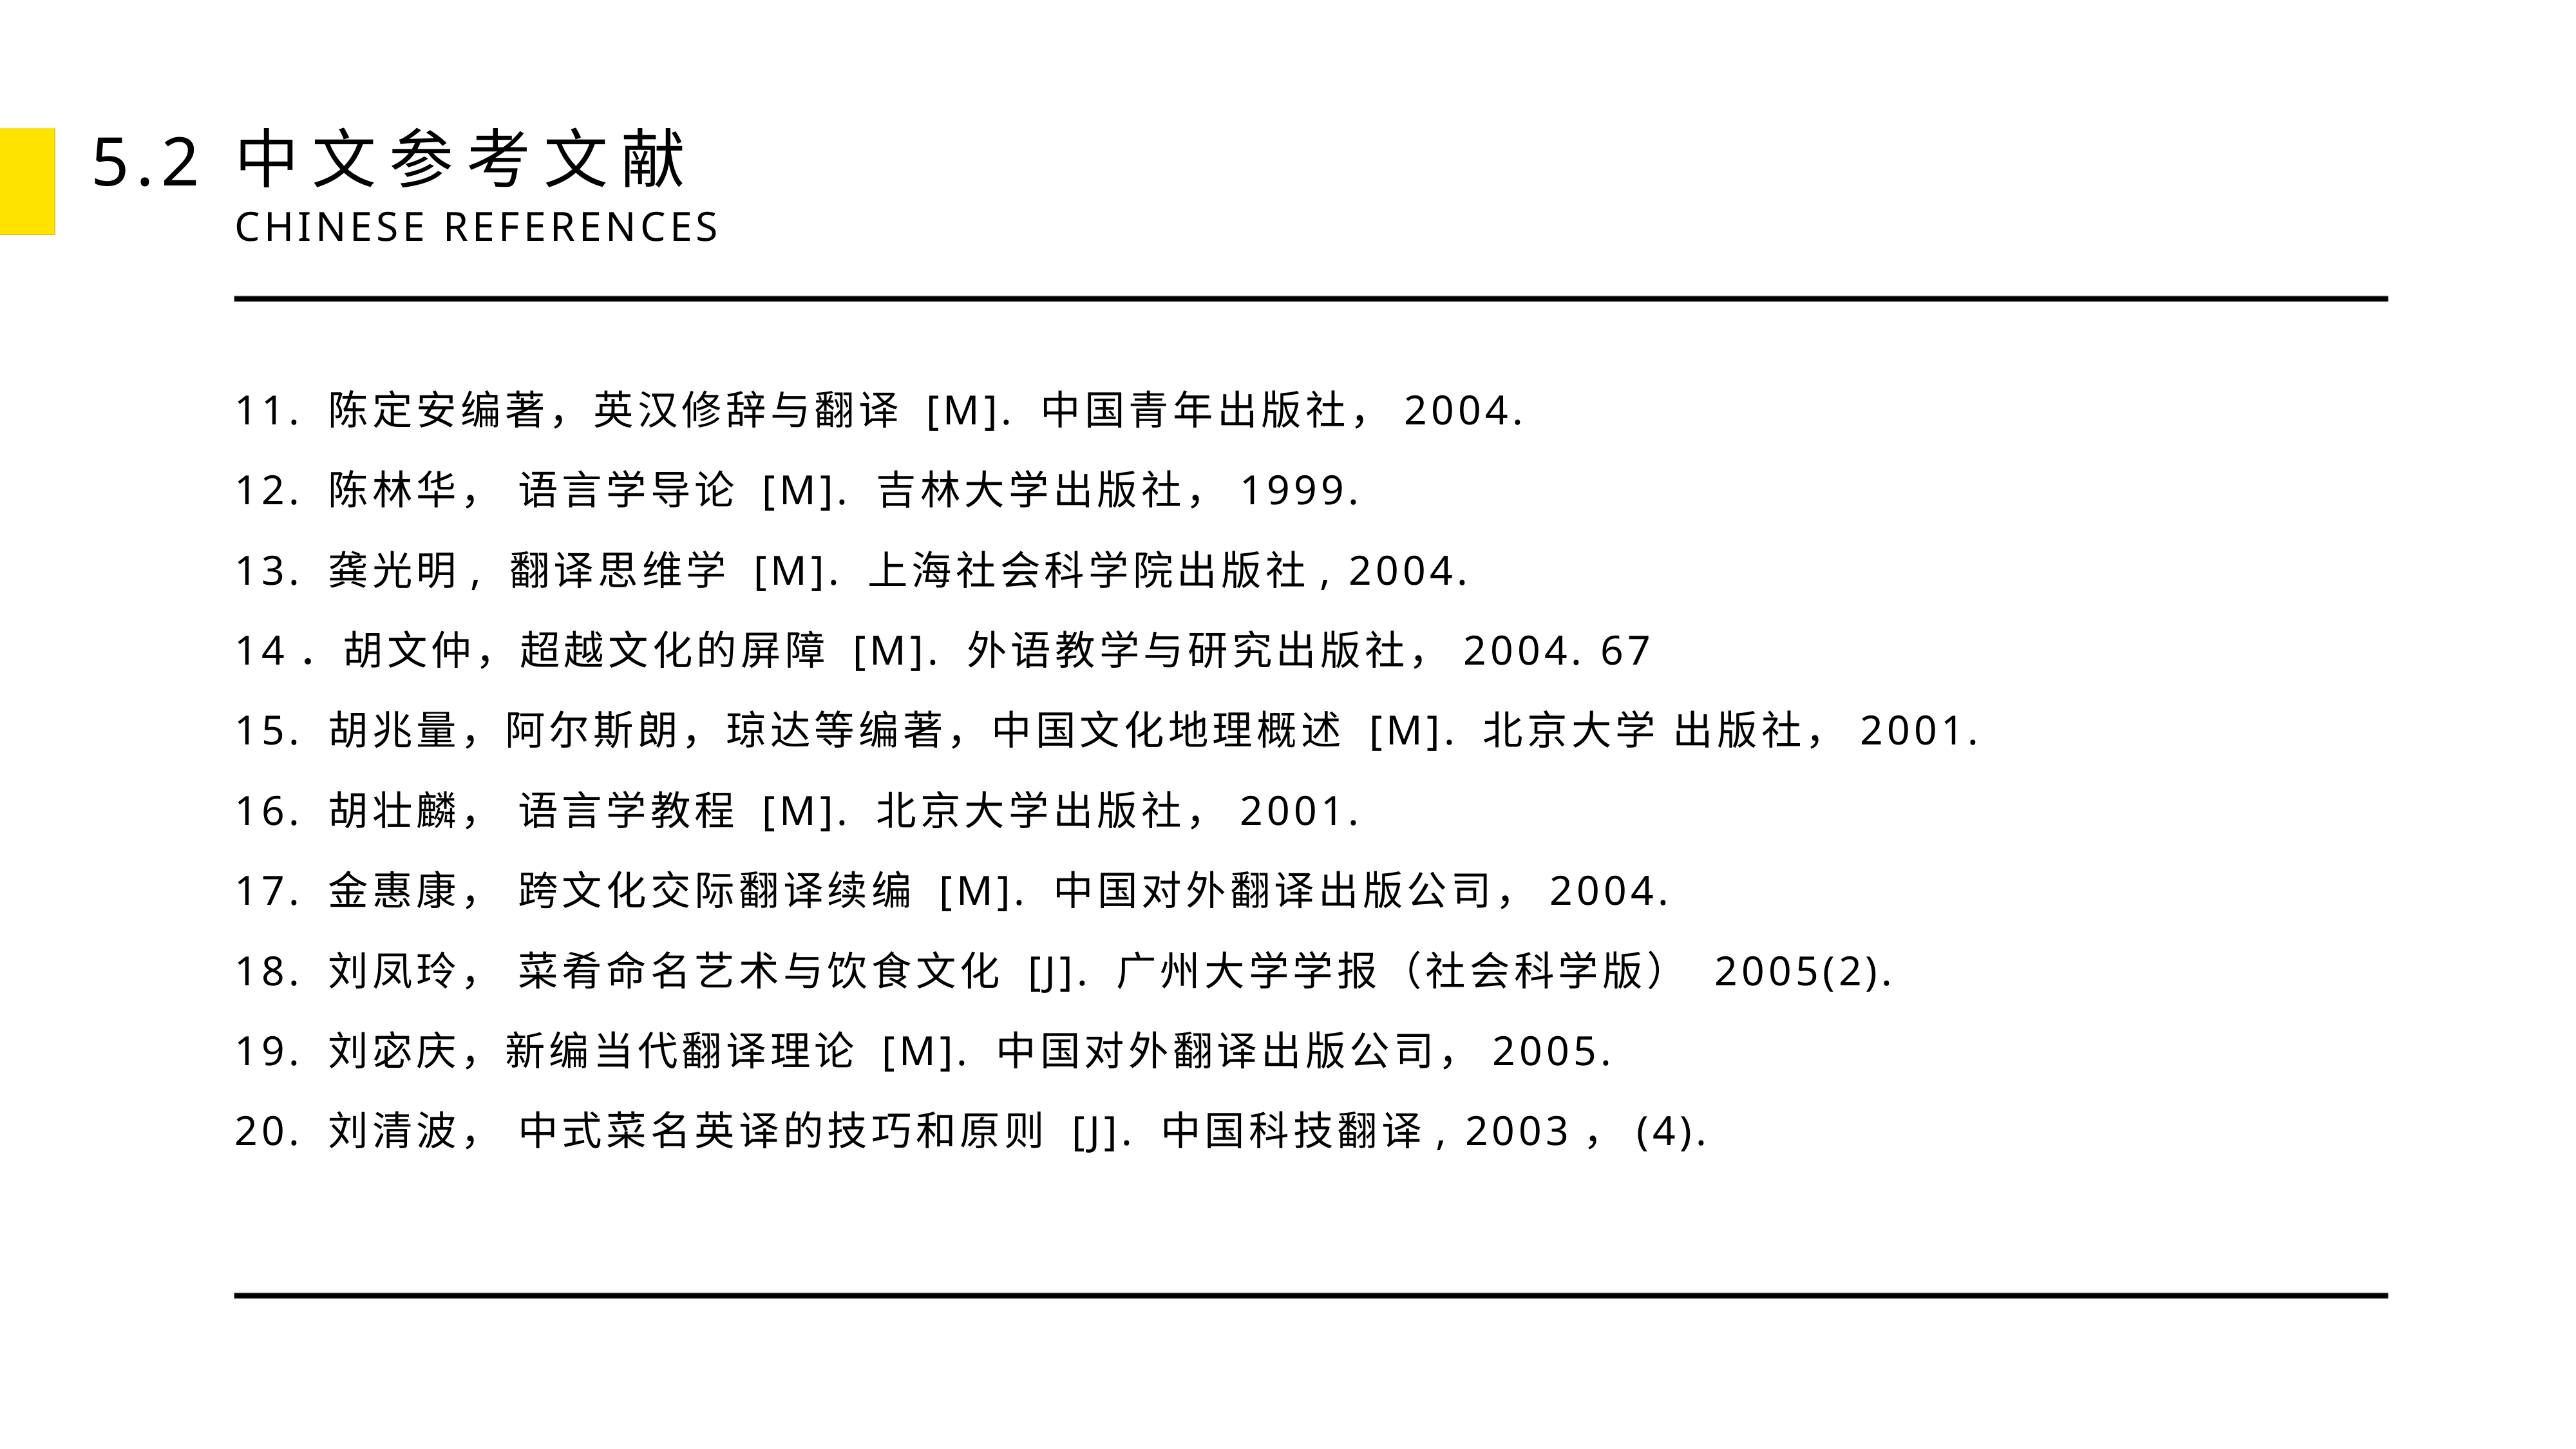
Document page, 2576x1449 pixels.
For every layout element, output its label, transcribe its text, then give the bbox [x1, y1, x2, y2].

picture [232, 293, 2390, 304]
text_box CHINESE REFERENCES [225, 196, 1506, 245]
picture [0, 126, 57, 236]
text_box 5.2 [82, 113, 298, 194]
picture [232, 1290, 2390, 1300]
text_box 中文参考文献 [298, 113, 1528, 192]
text_box 11. 陈定安编著，英汉修辞与翻译 [M]. 中国青年出版社，2004. 12. 陈林华， 语言学导论 [M]. 吉林大学出版社，1999. 13. 龚光明, 翻译思维学 [M]. 上海社会科学院出版社, 2004. 14．胡文仲，超越文化的屏障 [M]. 外语教学与研究出版社，2004. 67 15. 胡兆量，阿尔斯朗，琼达等编著，中国文化地理概述 [M]. 北京大学 出版社，2001. 16. 胡壮麟， 语言学教程 [M]. 北京大学出版社，2001. 17. 金惠康， 跨文化交际翻译续编 [M]. 中国对外翻译出版公司，2004. 18. 刘凤玲， 菜肴命名艺术与饮食文化 [J]. 广州大学学报（社会科学版） 2005(2). 19. 刘宓庆，新编当代翻译理论 [M]. 中国对外翻译出版公司，2005. 20. 刘清波， 中式菜名英译的技巧和原则 [J]. 中国科技翻译, 2003，(4). [225, 348, 2401, 1153]
